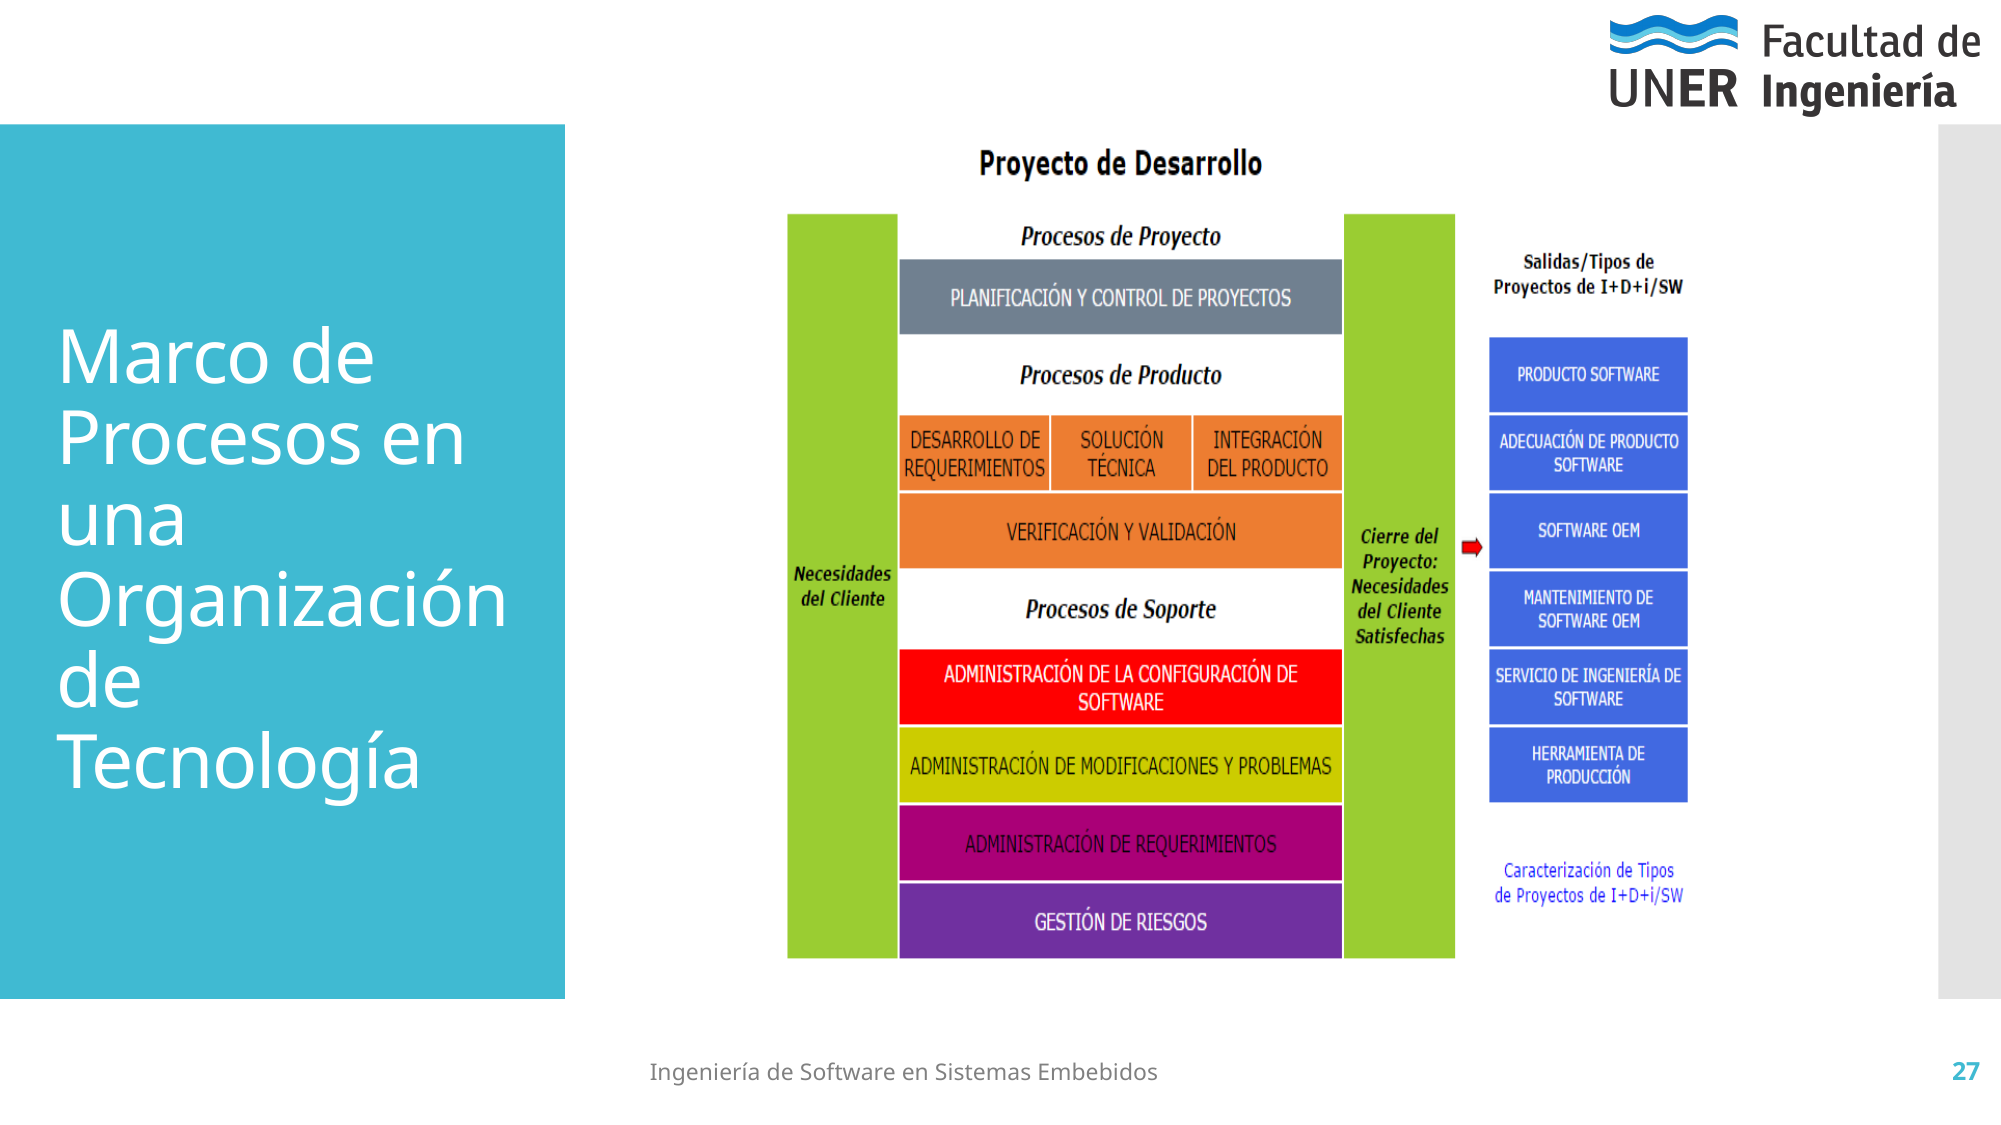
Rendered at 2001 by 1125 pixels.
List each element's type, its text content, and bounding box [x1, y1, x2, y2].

picture [1594, 0, 1996, 132]
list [634, 141, 1835, 982]
title Marco de Procesos en una Organización de Tecnología [41, 184, 525, 940]
footer Ingeniería de Software en Sistemas Embebidos [634, 1042, 1605, 1103]
slide_number 27 [1744, 1042, 1996, 1103]
